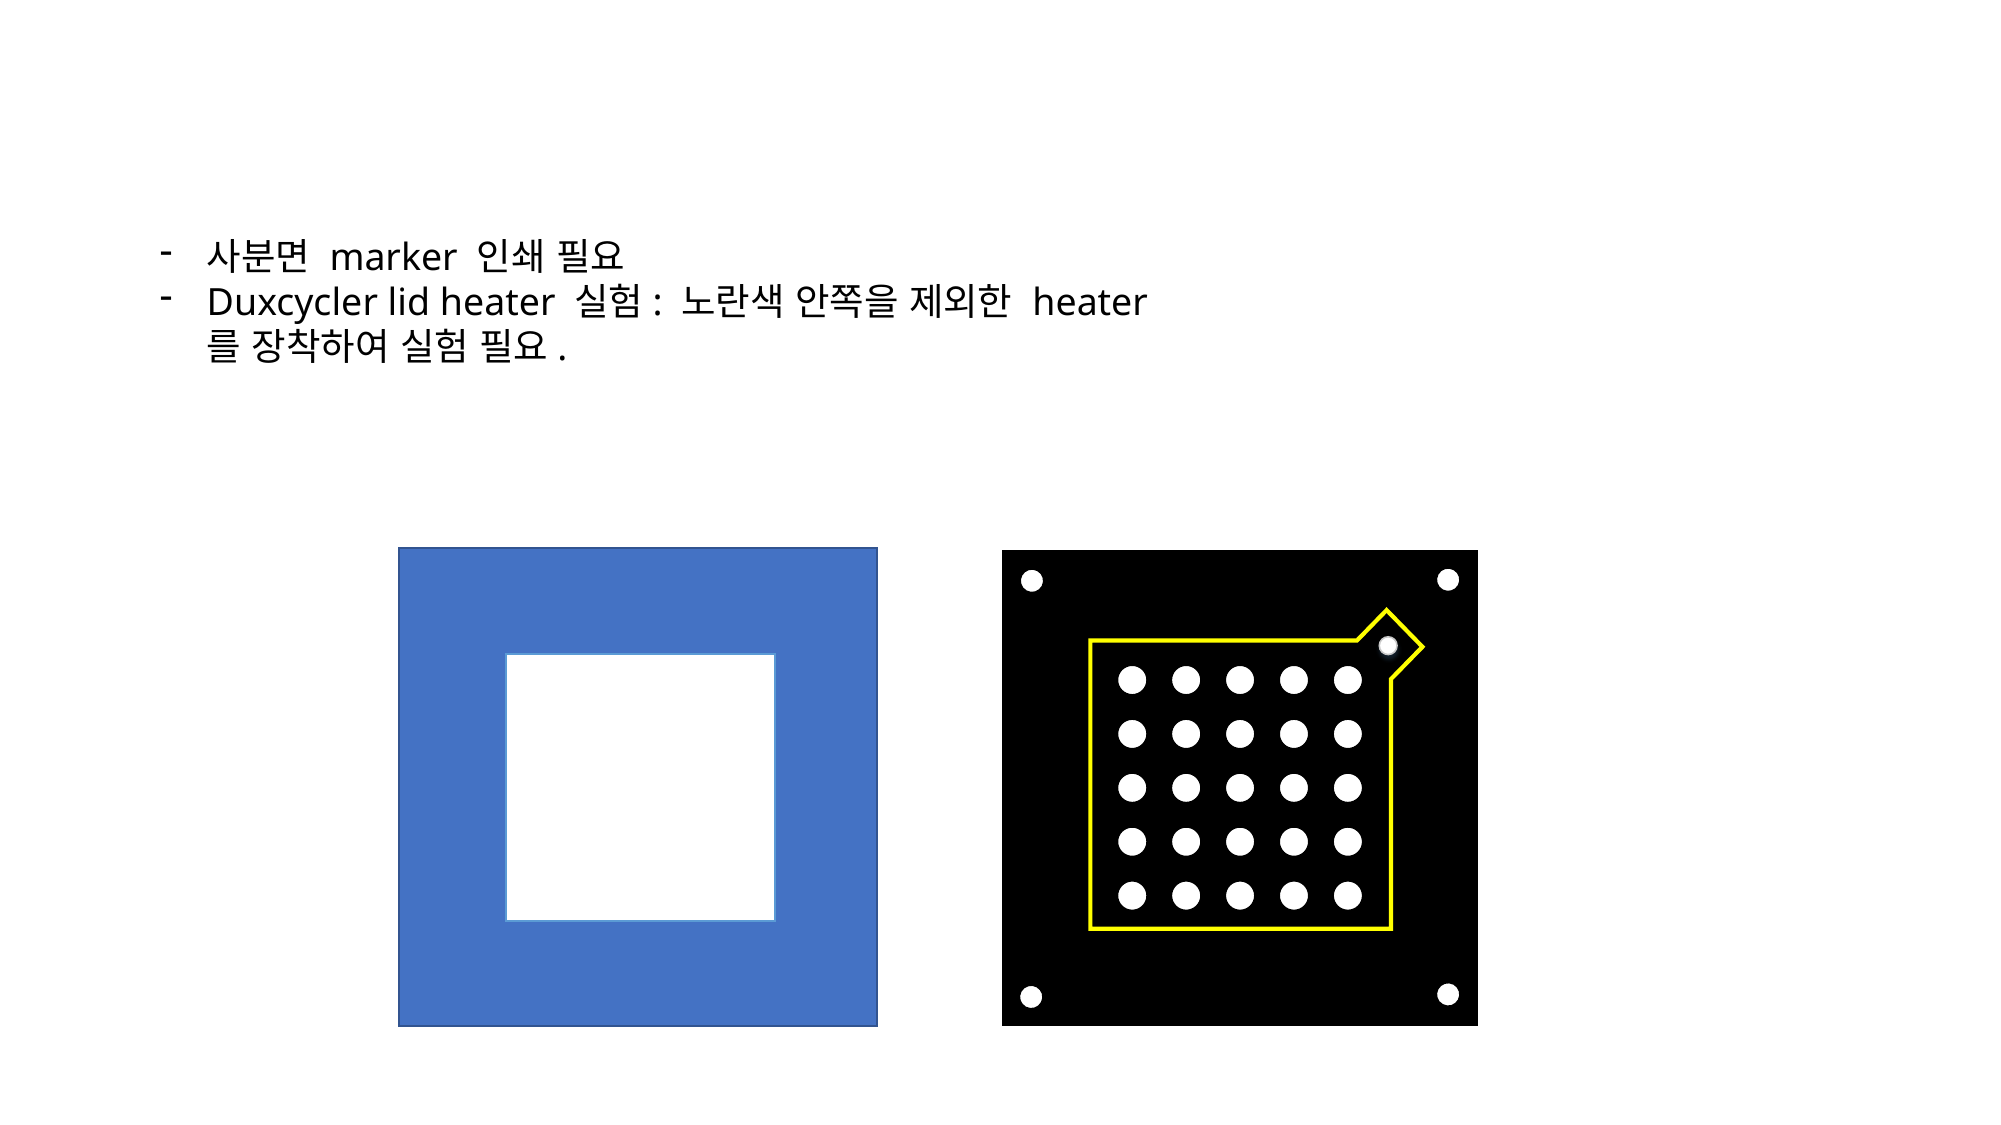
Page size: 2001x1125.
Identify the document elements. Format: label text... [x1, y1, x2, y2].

picture [999, 547, 1479, 1026]
text_box 사분면 marker 인쇄 필요 Duxcycler lid heater 실험: 노란색 안쪽을 제외한 heater를 장착하여 실험 필요. [144, 225, 1200, 376]
picture [398, 547, 878, 1026]
